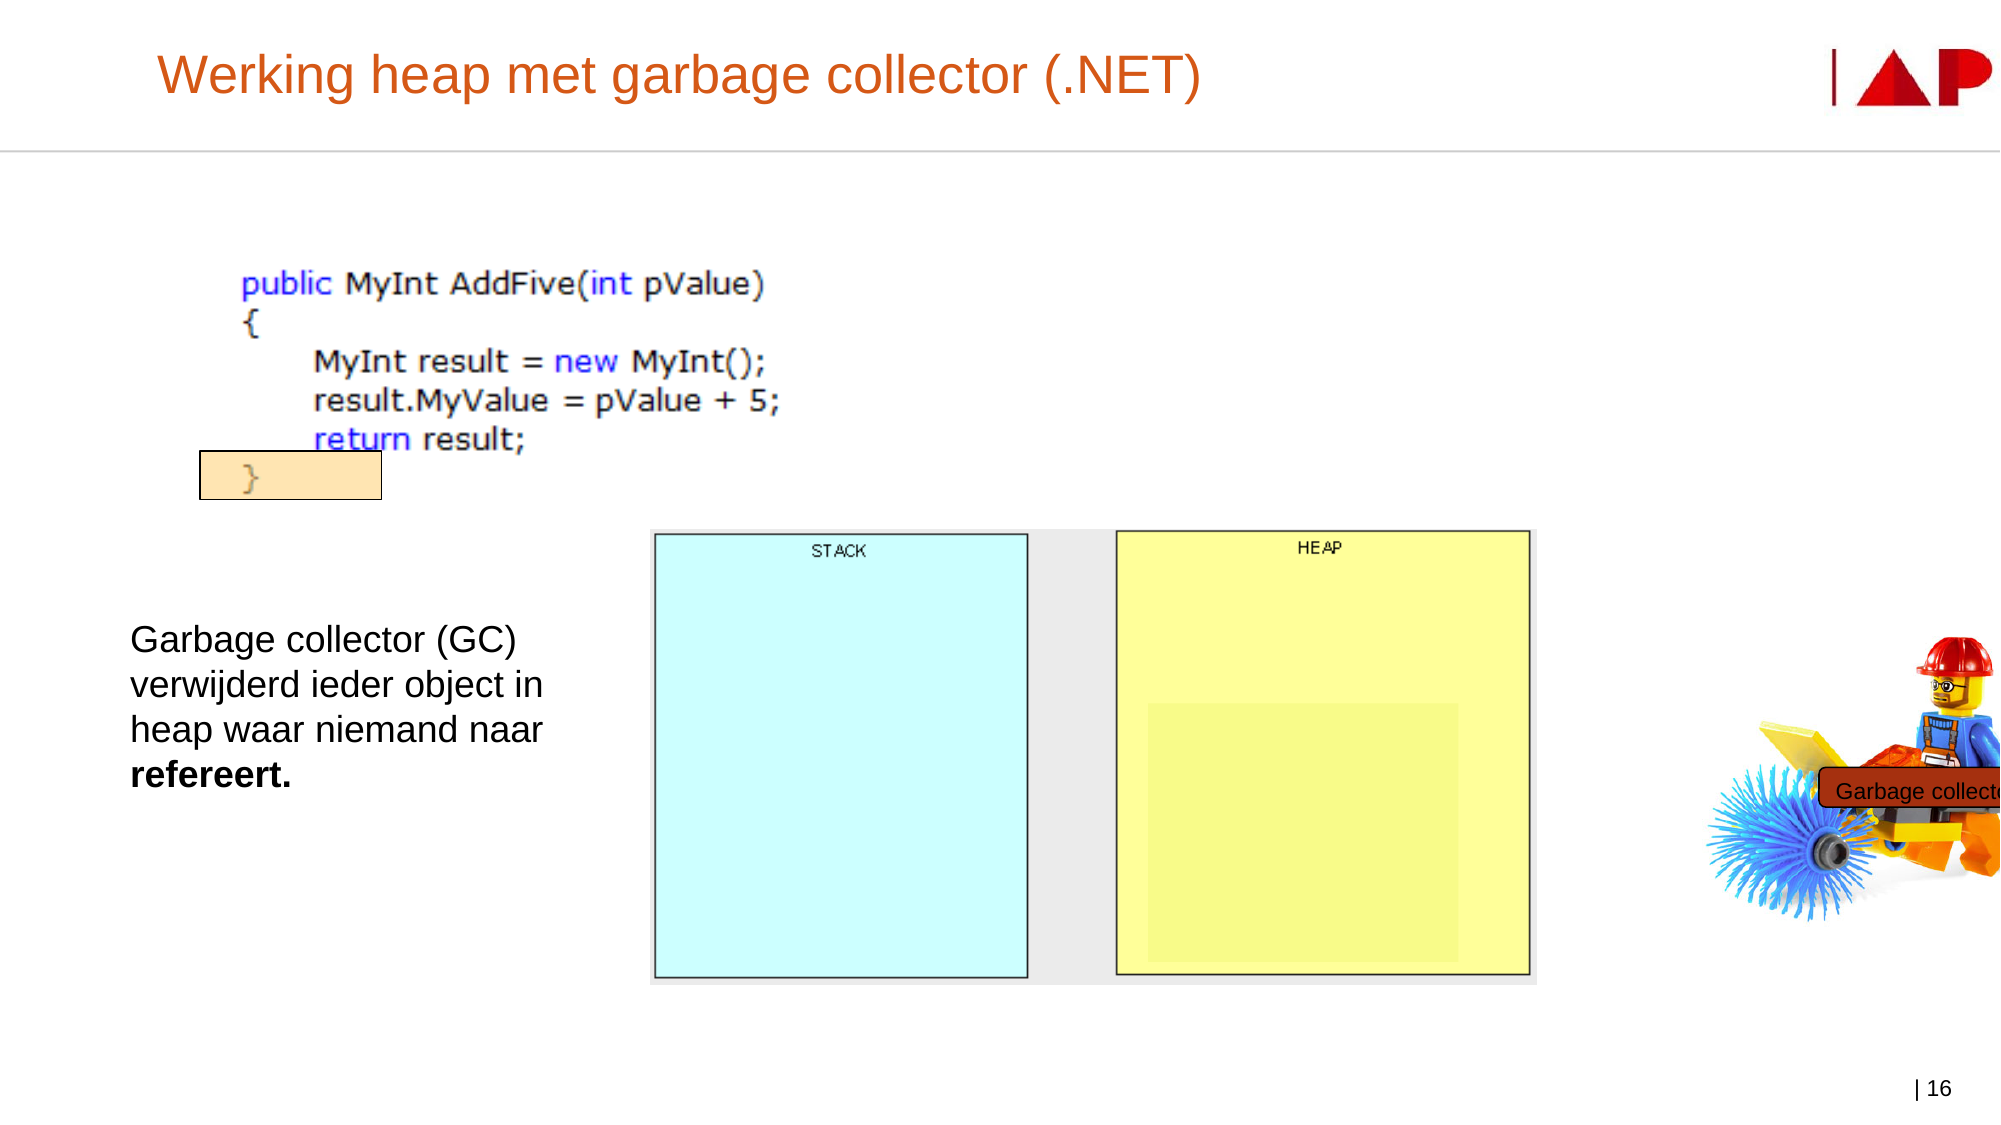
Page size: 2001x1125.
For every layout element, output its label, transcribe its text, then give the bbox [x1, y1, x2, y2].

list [220, 244, 813, 514]
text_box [1633, 615, 2000, 937]
text_box [200, 451, 215, 500]
title Werking heap met garbage collector (.NET) [157, 0, 1843, 152]
picture [1843, 10, 2000, 142]
picture [649, 529, 1537, 985]
text_box Garbage collector (GC) verwijderd ieder object in heap waar niemand naar refereert. [115, 607, 618, 848]
slide_number | 16 [1425, 1061, 1953, 1113]
